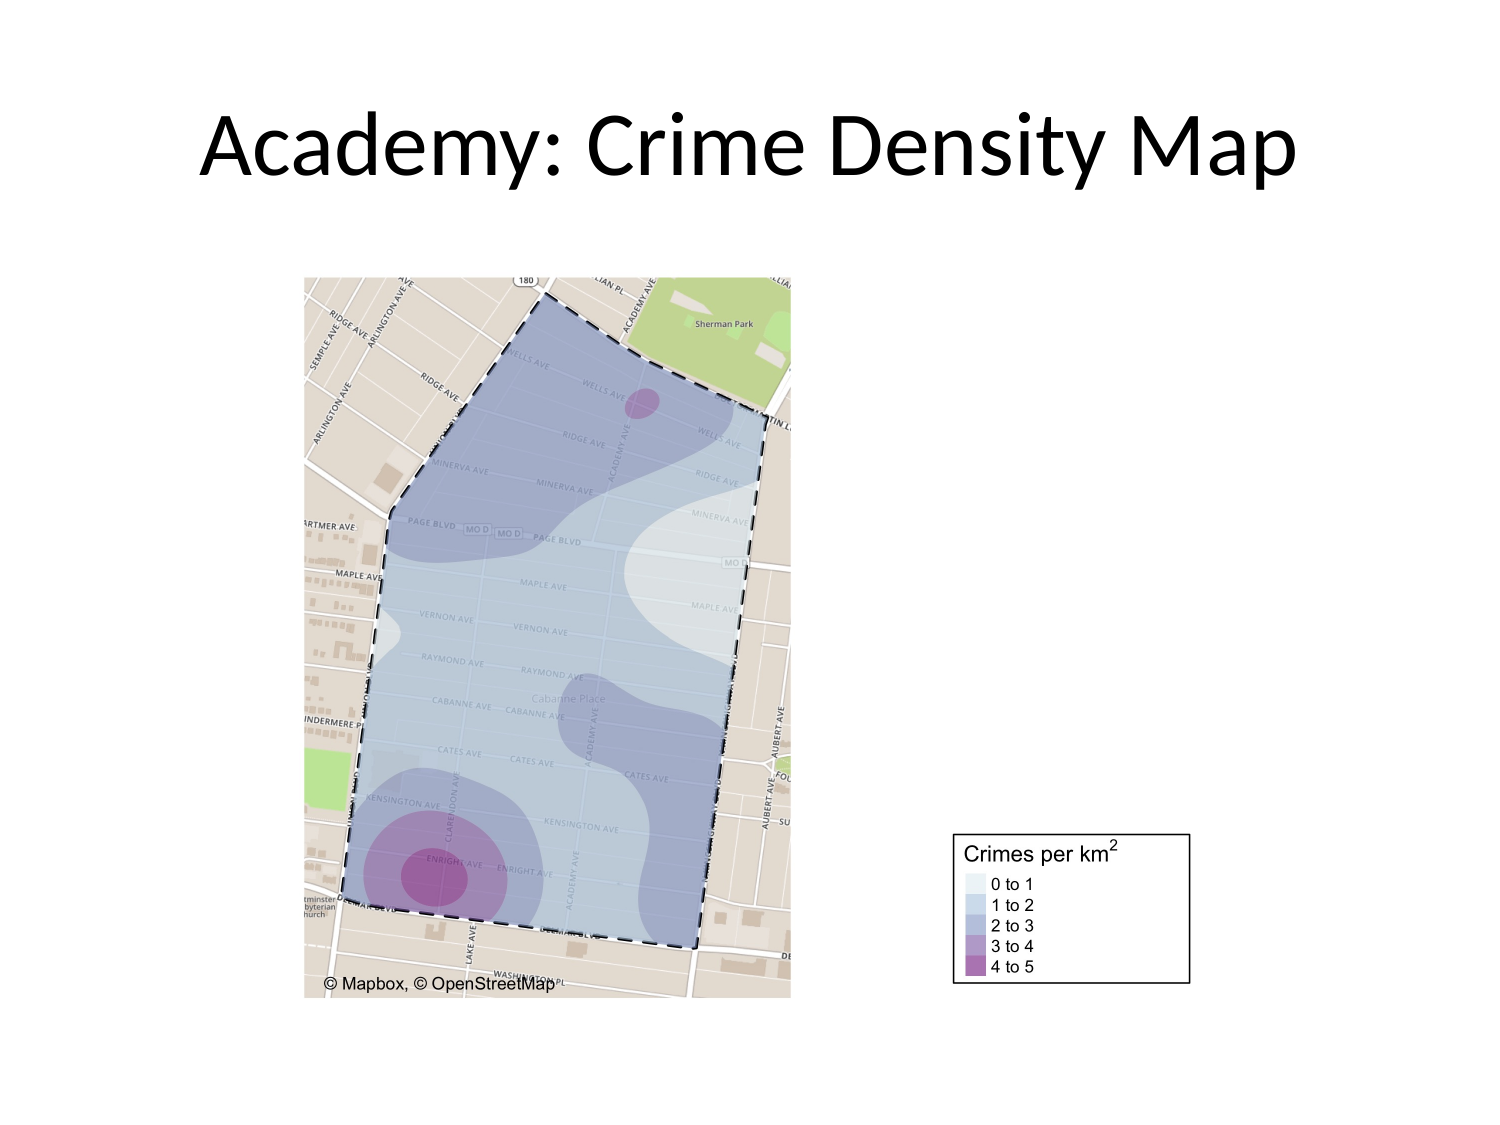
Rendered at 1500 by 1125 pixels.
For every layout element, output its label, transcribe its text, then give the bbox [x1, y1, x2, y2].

title Academy: Crime Density Map [75, 45, 1425, 233]
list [74, 262, 1426, 1013]
